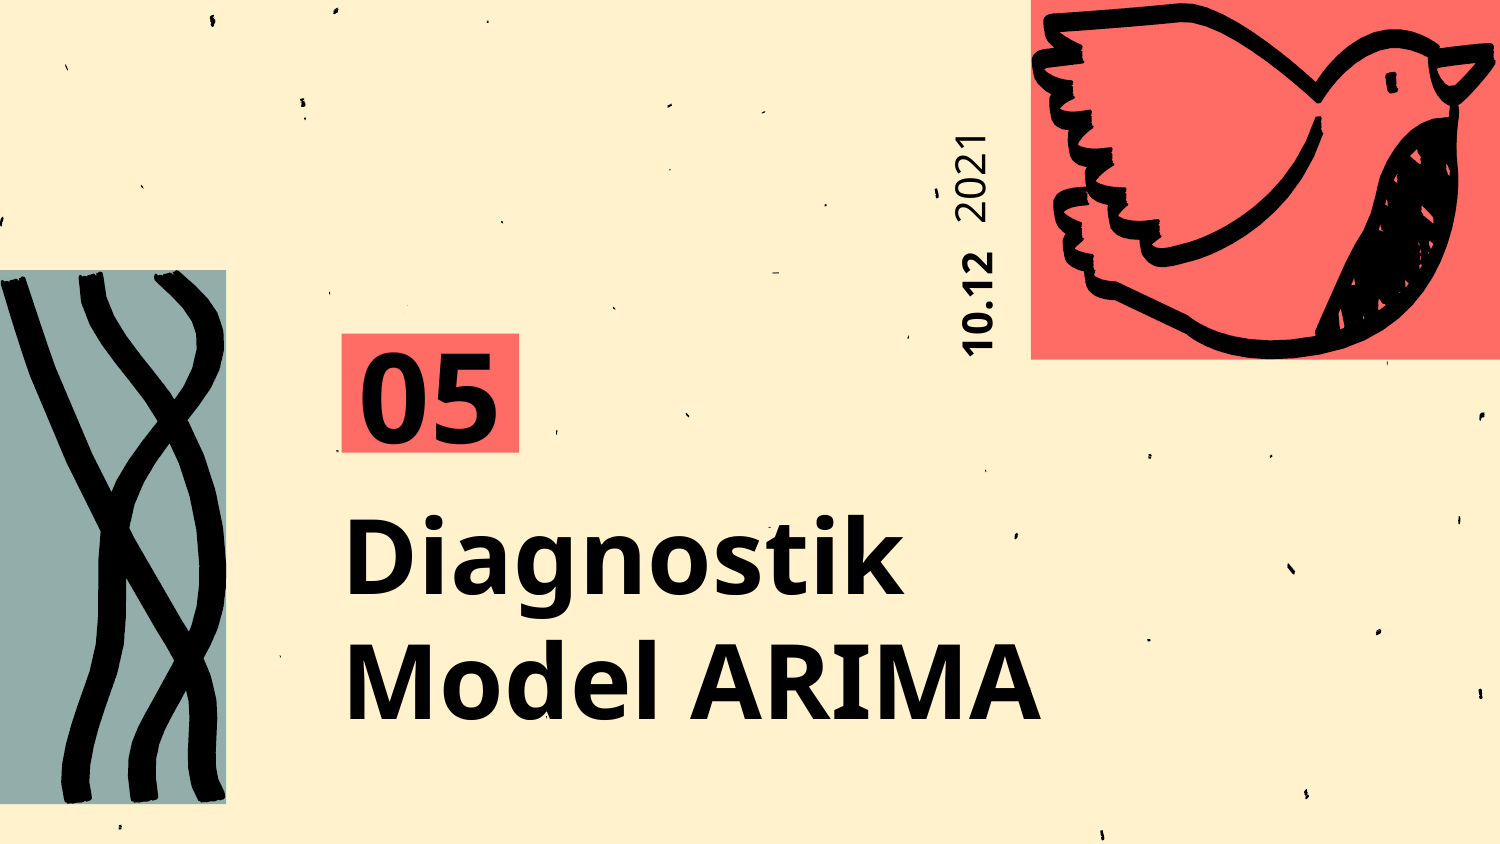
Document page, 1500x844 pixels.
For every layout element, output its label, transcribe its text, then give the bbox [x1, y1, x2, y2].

title Diagnostik Model ARIMA [341, 571, 1230, 658]
subtitle 10.12 [950, 248, 1003, 360]
text_box [179, 270, 227, 562]
text_box [0, 285, 227, 805]
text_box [1045, 0, 1500, 359]
title 05 [341, 333, 520, 453]
text_box [0, 270, 227, 804]
subtitle 2021 [943, 113, 996, 225]
text_box [0, 270, 196, 490]
text_box [1030, 0, 1040, 360]
